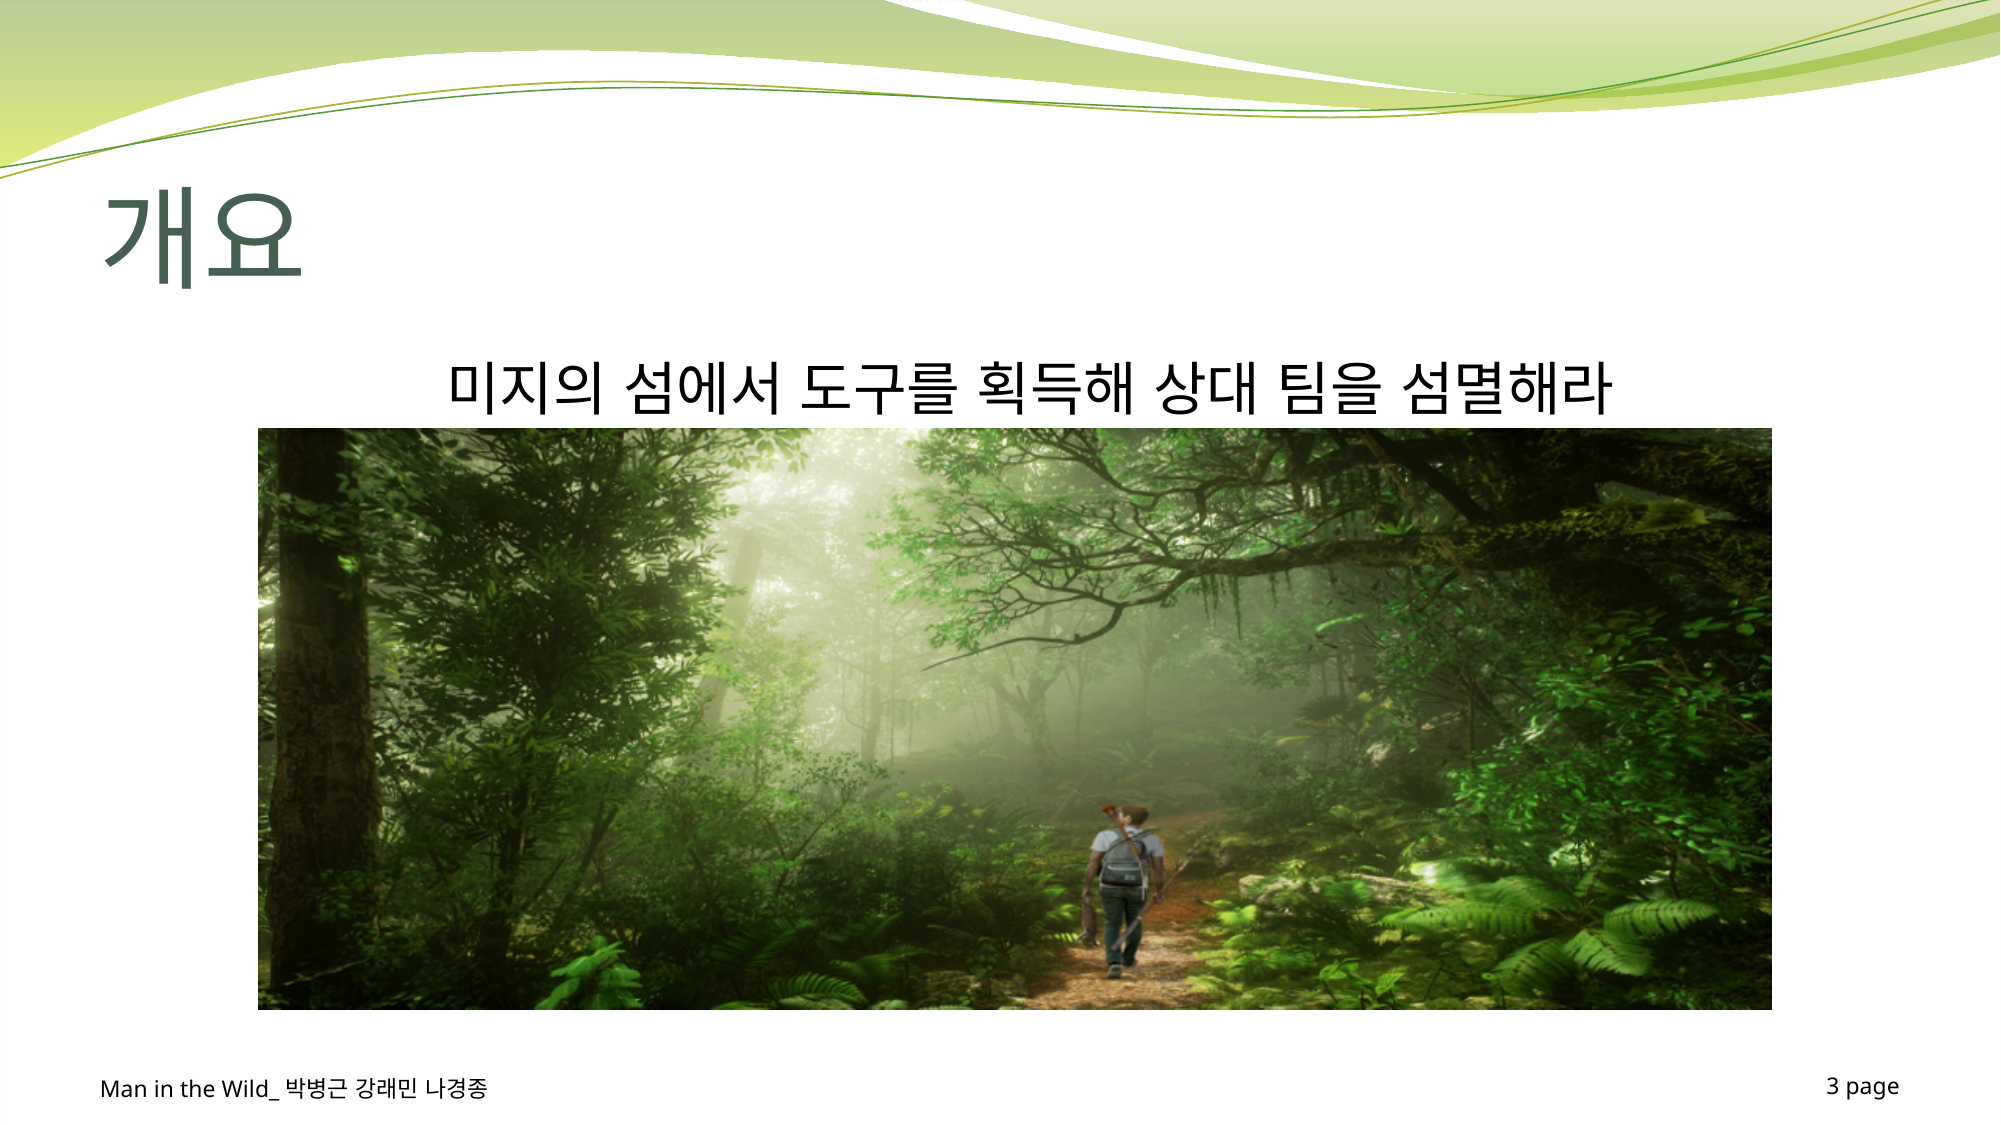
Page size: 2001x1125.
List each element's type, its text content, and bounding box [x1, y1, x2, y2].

title 개요 [99, 115, 1900, 303]
slide_number 3 page [1733, 1042, 1900, 1103]
list 미지의 섬에서 도구를 획득해 상대 팀을 섬멸해라 [99, 345, 1900, 439]
footer Man in the Wild_박병근 강래민 나경종 [99, 1042, 834, 1103]
picture [258, 428, 1772, 1010]
